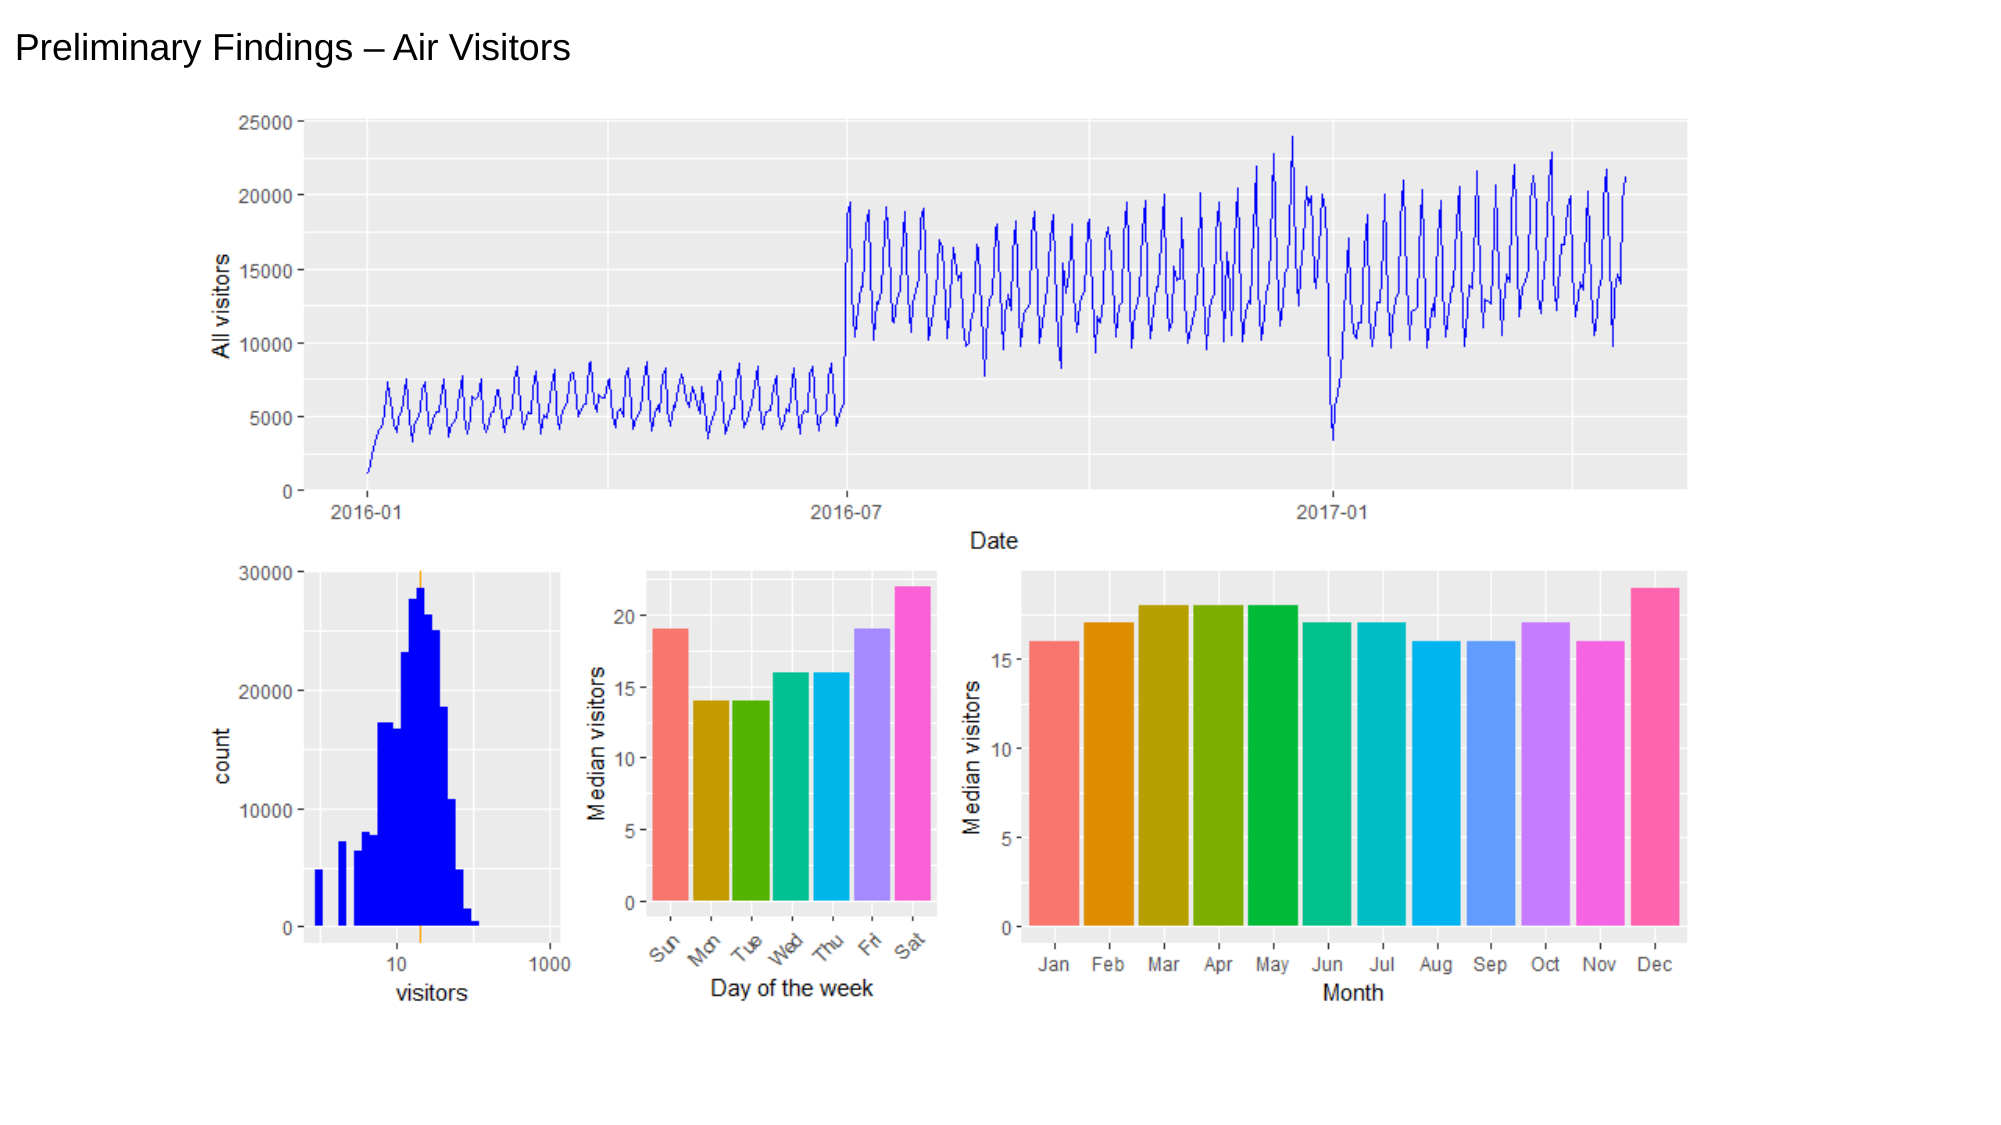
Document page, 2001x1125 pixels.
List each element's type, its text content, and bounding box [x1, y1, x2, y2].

picture [198, 108, 1700, 1012]
text_box Preliminary Findings – Air Visitors [0, 15, 1063, 76]
